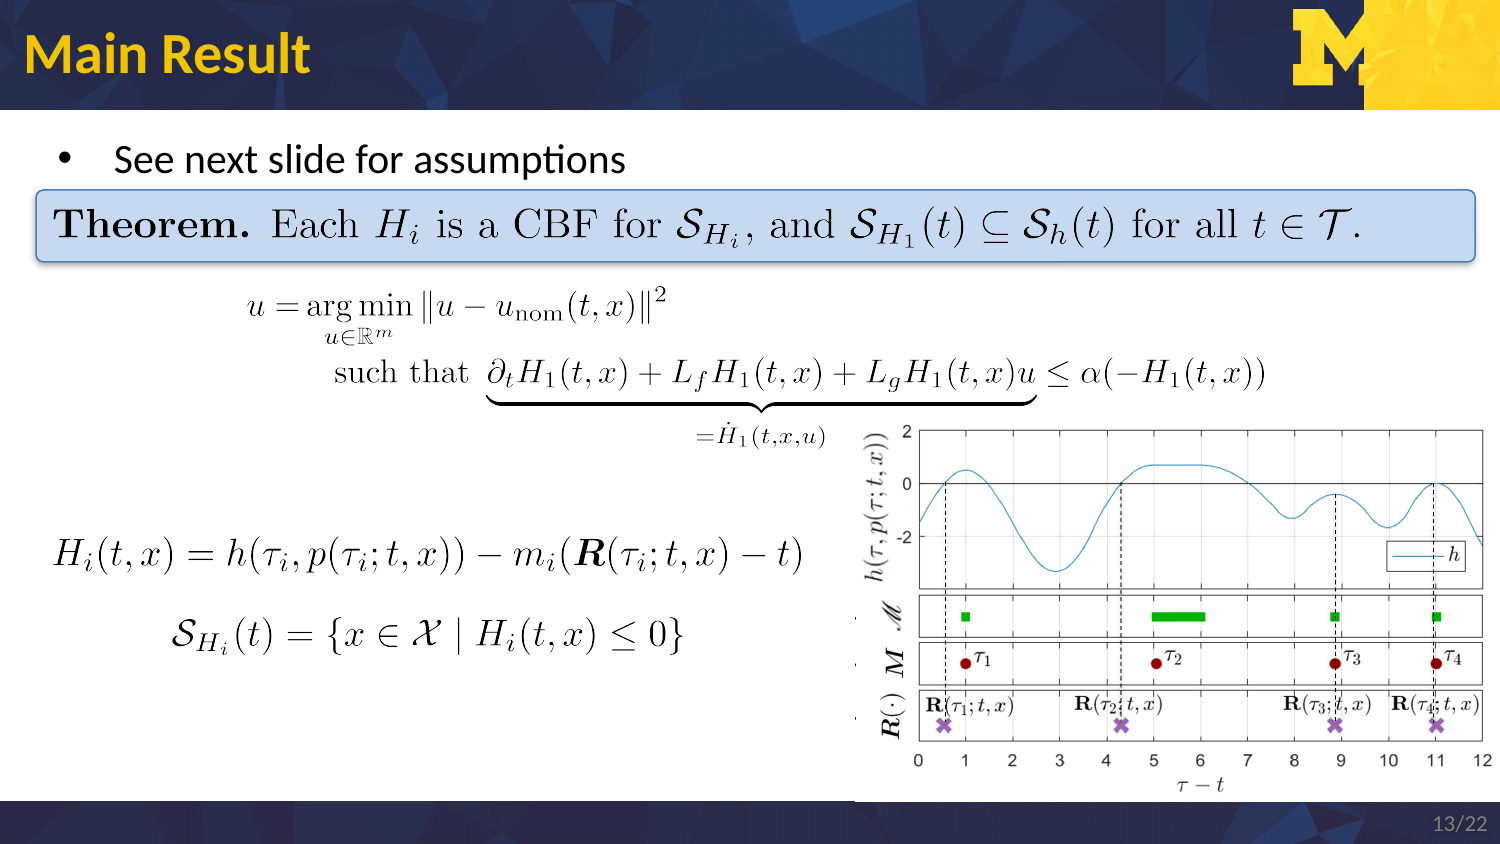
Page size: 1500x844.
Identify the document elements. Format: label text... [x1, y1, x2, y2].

picture [0, 286, 1500, 844]
list See next slide for assumptions [42, 124, 1458, 747]
title Main Result [8, 0, 1283, 110]
picture [53, 536, 802, 575]
text_box [1458, 189, 1476, 263]
picture [0, 0, 8, 110]
picture [1283, 0, 1500, 110]
picture [172, 617, 683, 656]
text_box [35, 189, 42, 263]
picture [53, 205, 1360, 249]
